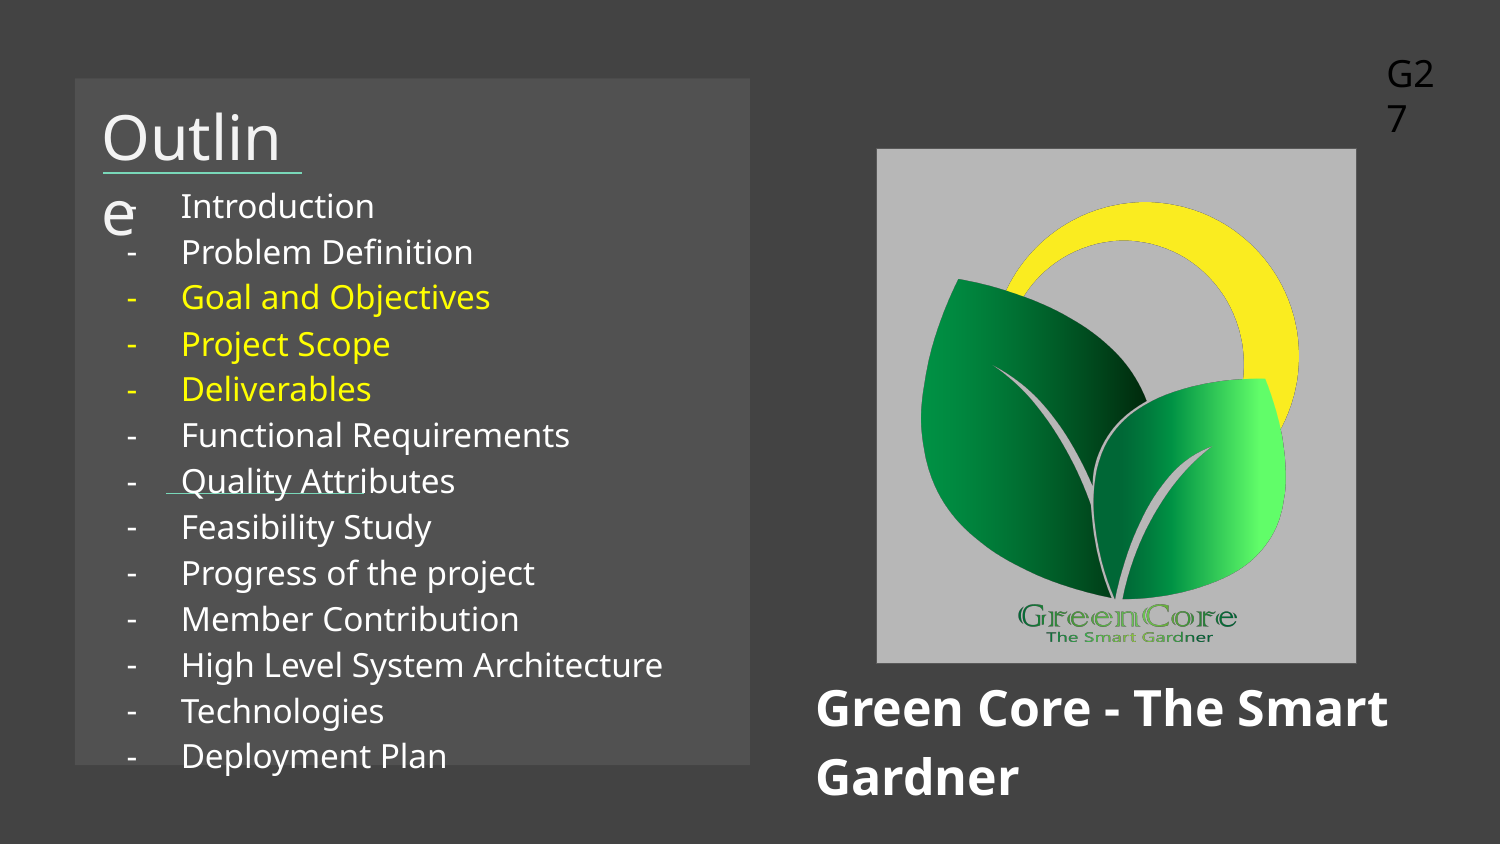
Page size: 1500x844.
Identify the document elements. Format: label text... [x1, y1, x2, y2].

text_box Outline [86, 82, 319, 178]
text_box [876, 148, 1357, 652]
text_box G27 [1371, 34, 1471, 98]
picture [920, 202, 1299, 645]
title Green Core - The Smart Gardner [799, 652, 1500, 836]
subtitle Introduction Problem Definition Goal and Objectives Project Scope Deliverables Functional Requirements Quality Attributes Feasibility Study Progress of the project Member Contribution High Level System Architecture Technologies Deployment Plan [90, 164, 715, 805]
